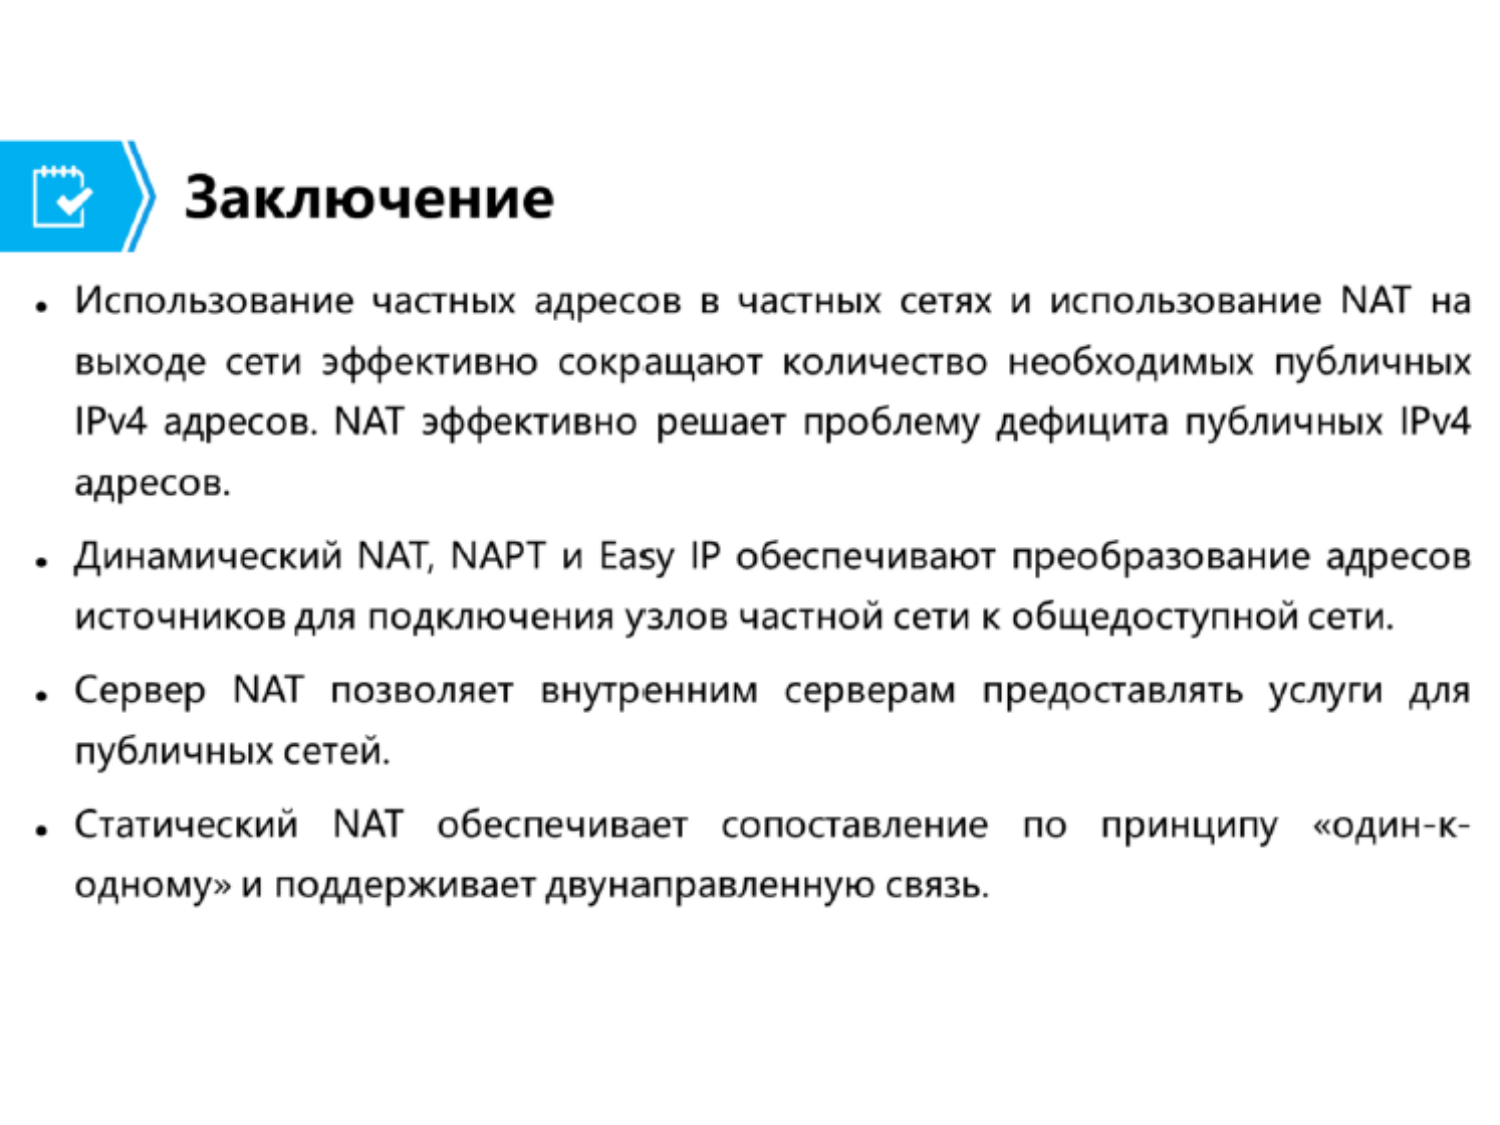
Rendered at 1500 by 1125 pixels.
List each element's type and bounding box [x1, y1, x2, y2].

list [0, 130, 1500, 922]
